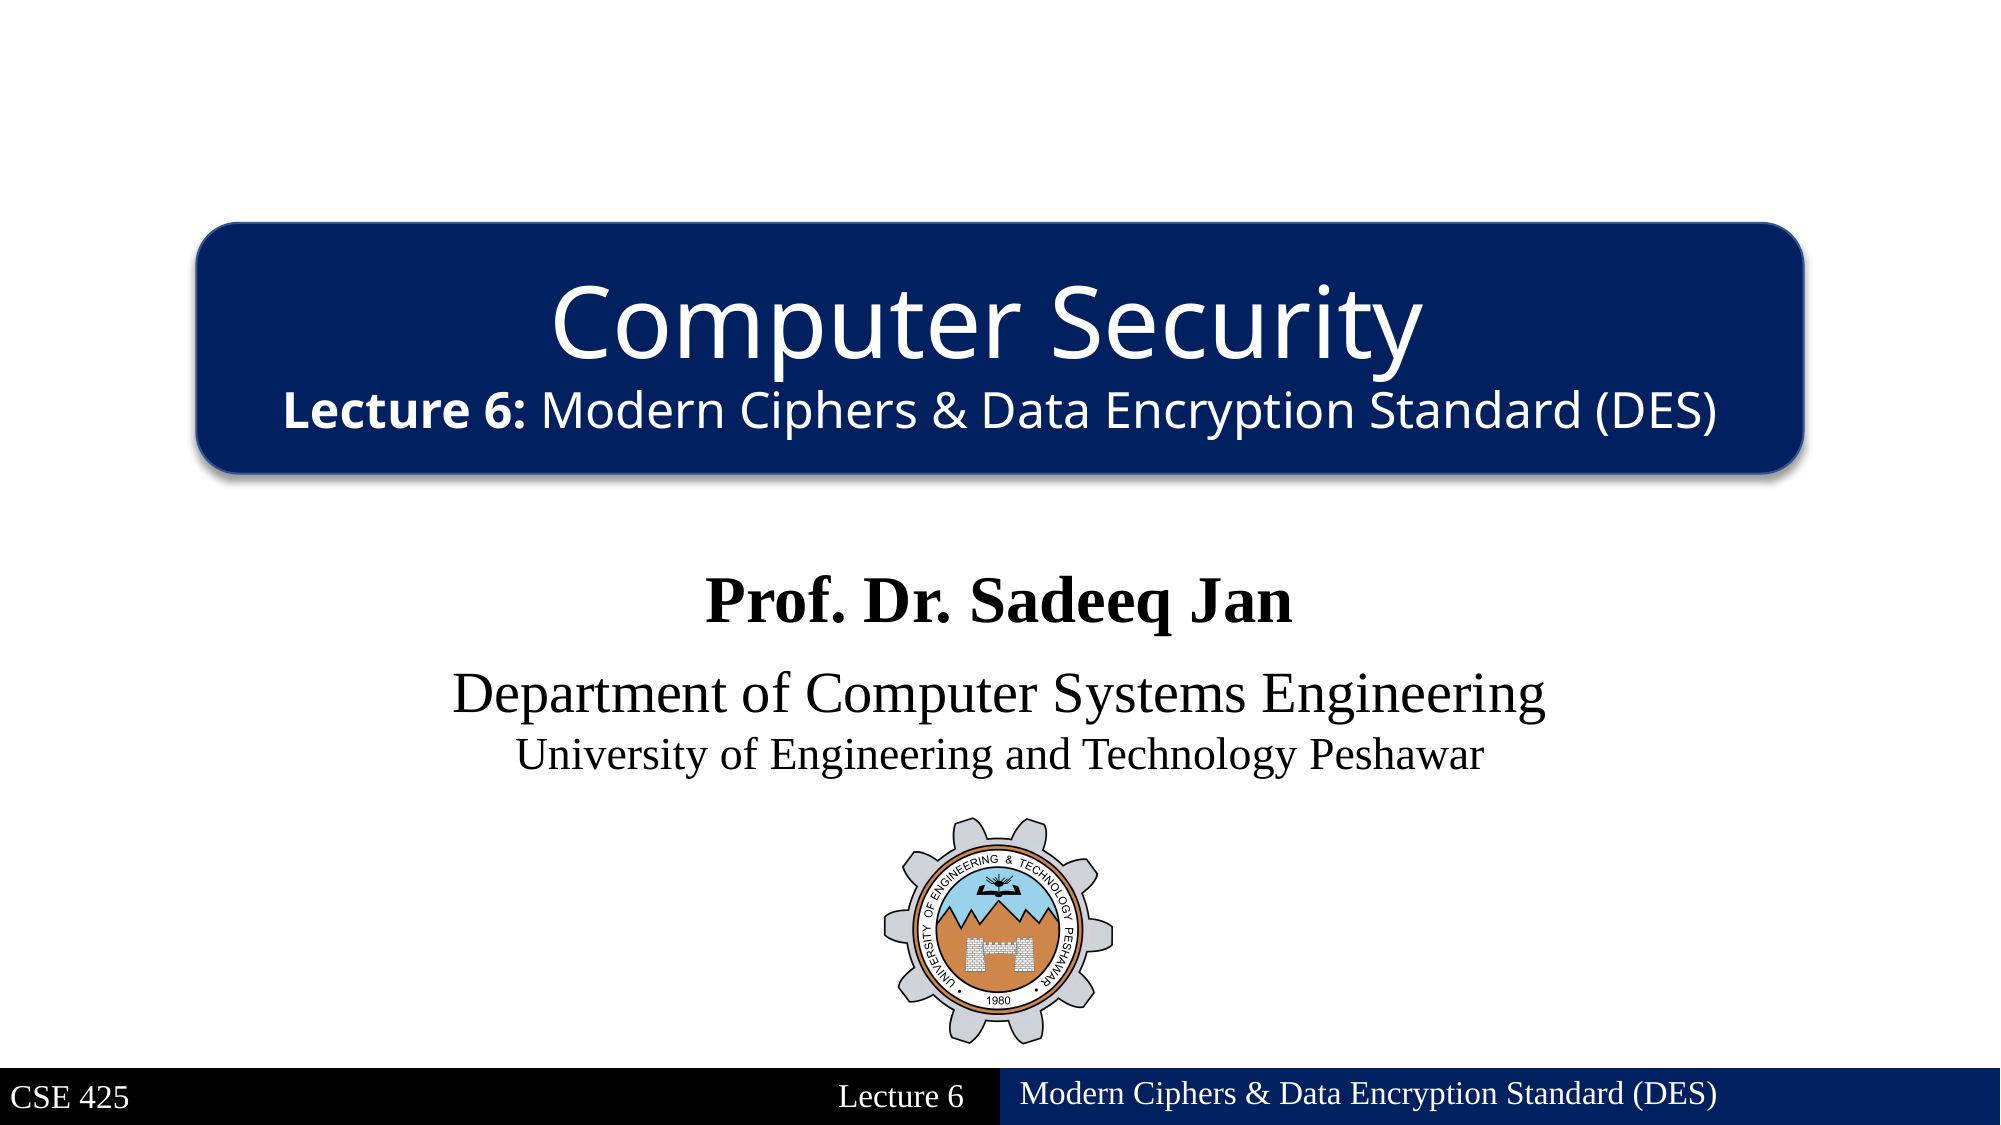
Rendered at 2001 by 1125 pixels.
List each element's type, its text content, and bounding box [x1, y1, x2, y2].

picture [879, 813, 1121, 1049]
slide_number 1 [1550, 1066, 2000, 1125]
